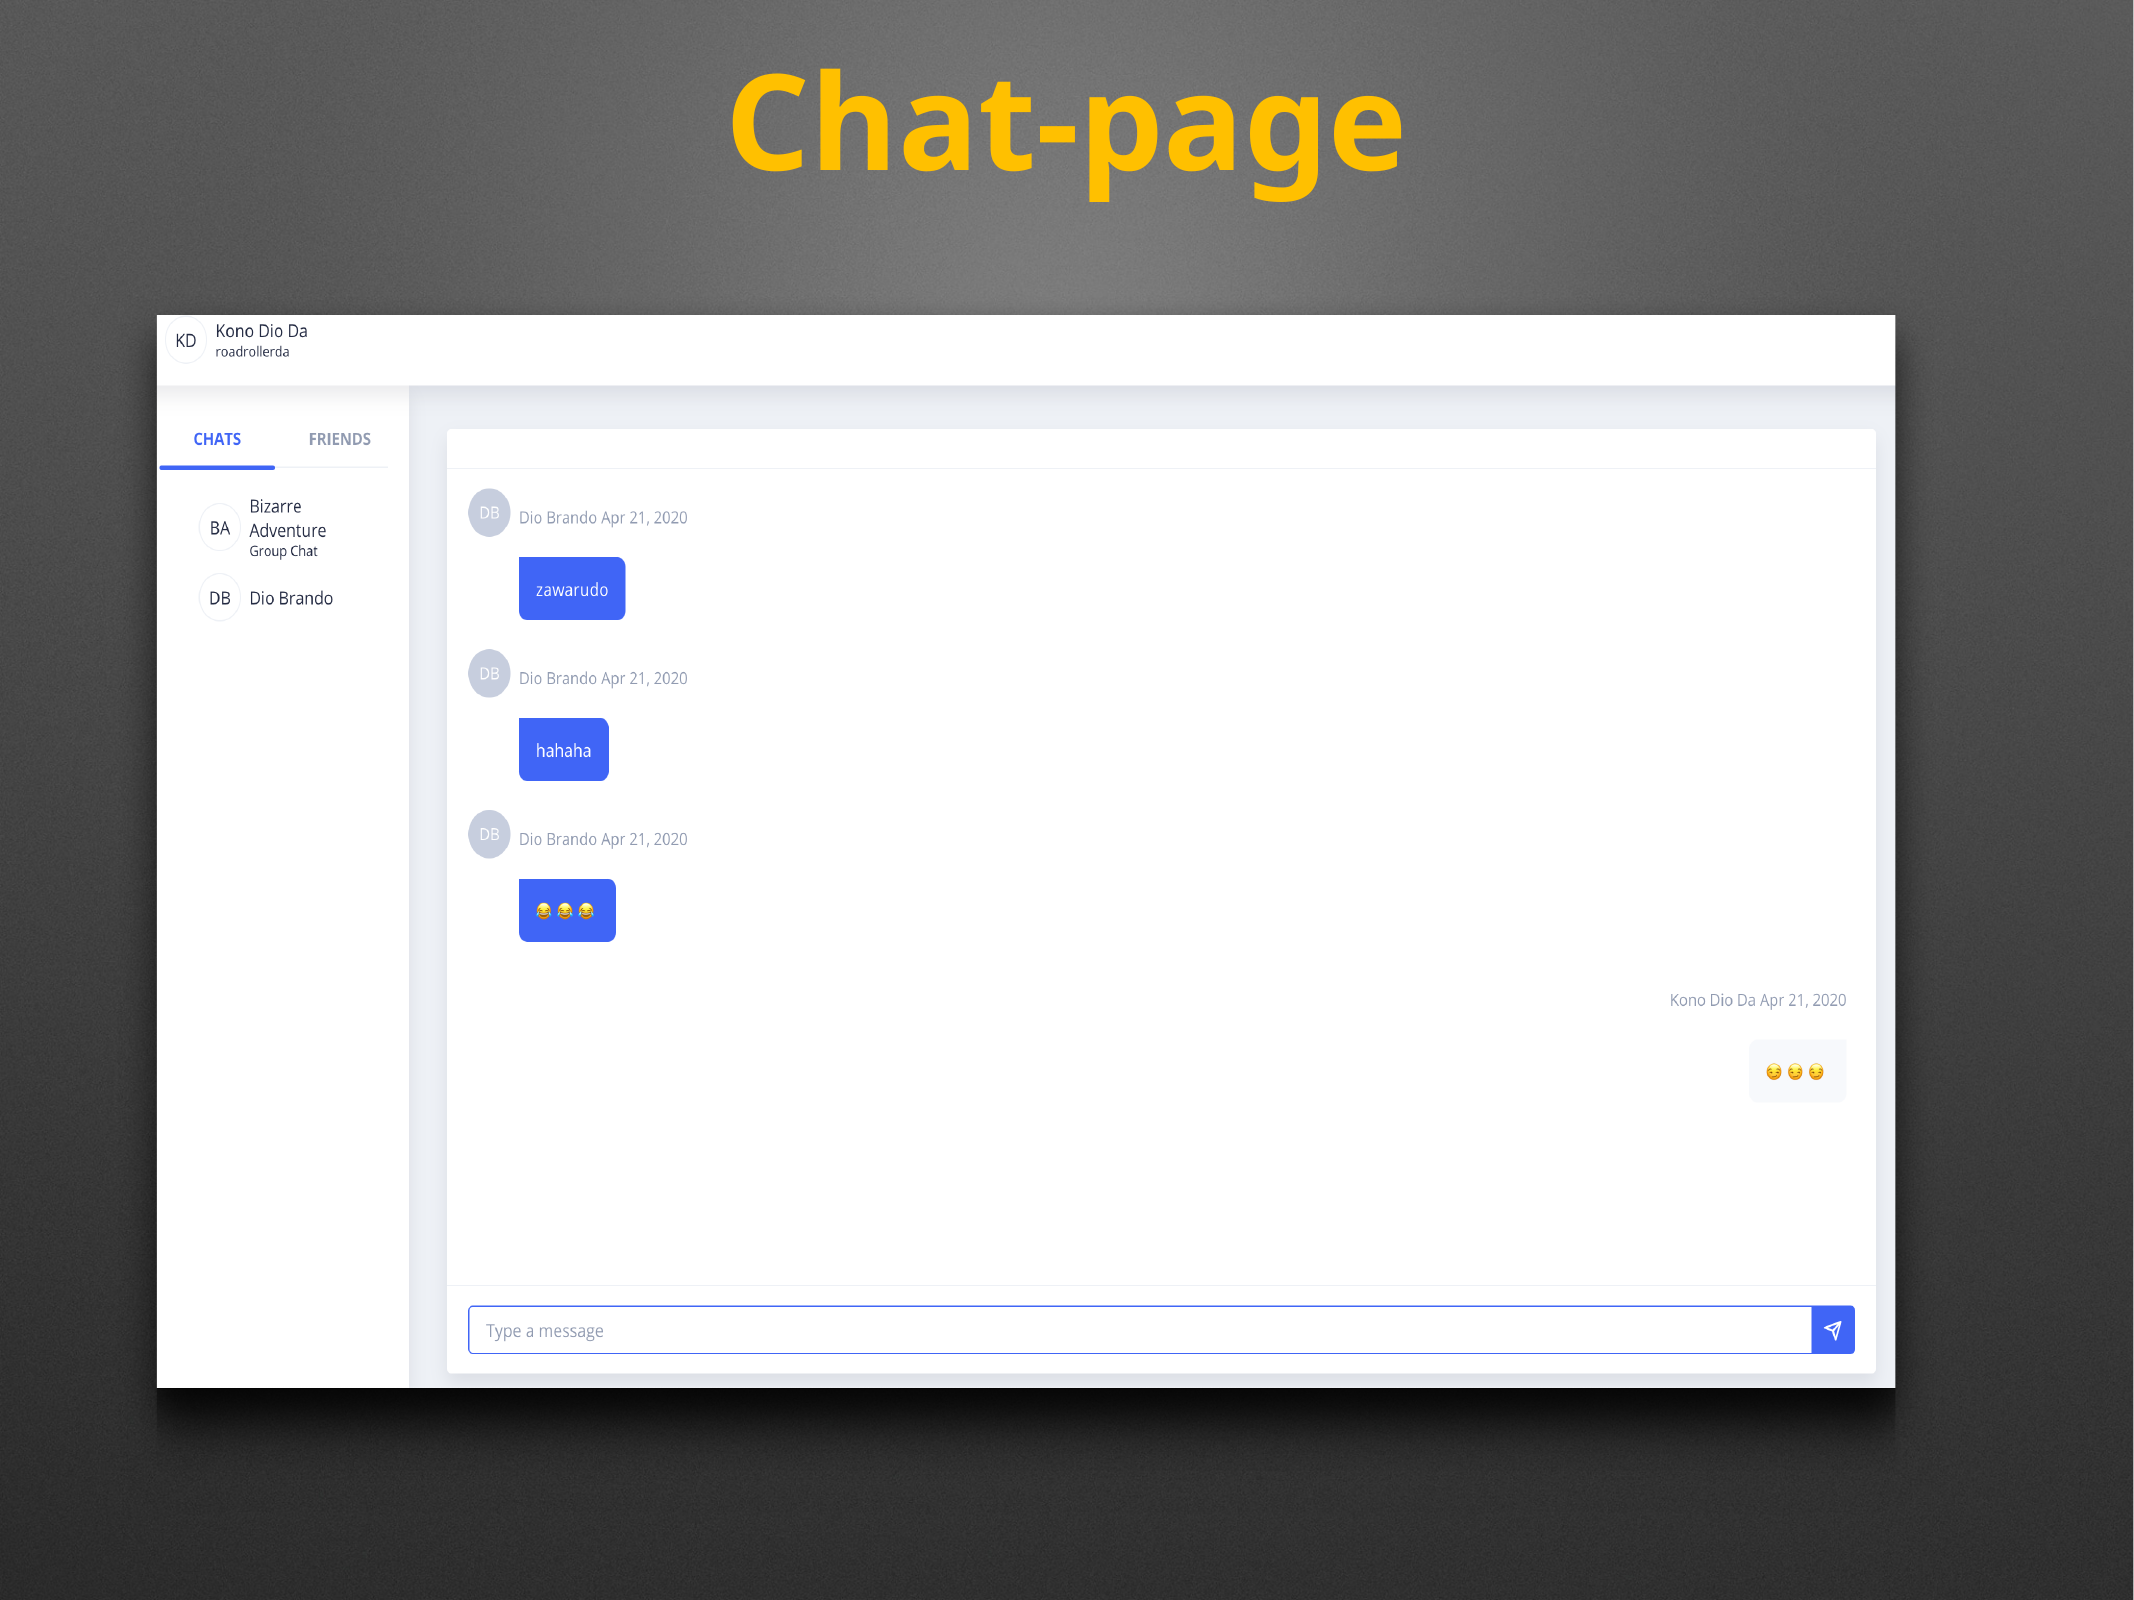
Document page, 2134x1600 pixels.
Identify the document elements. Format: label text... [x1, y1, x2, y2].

picture [0, 0, 2134, 1600]
title Chat-page [124, 27, 2009, 206]
